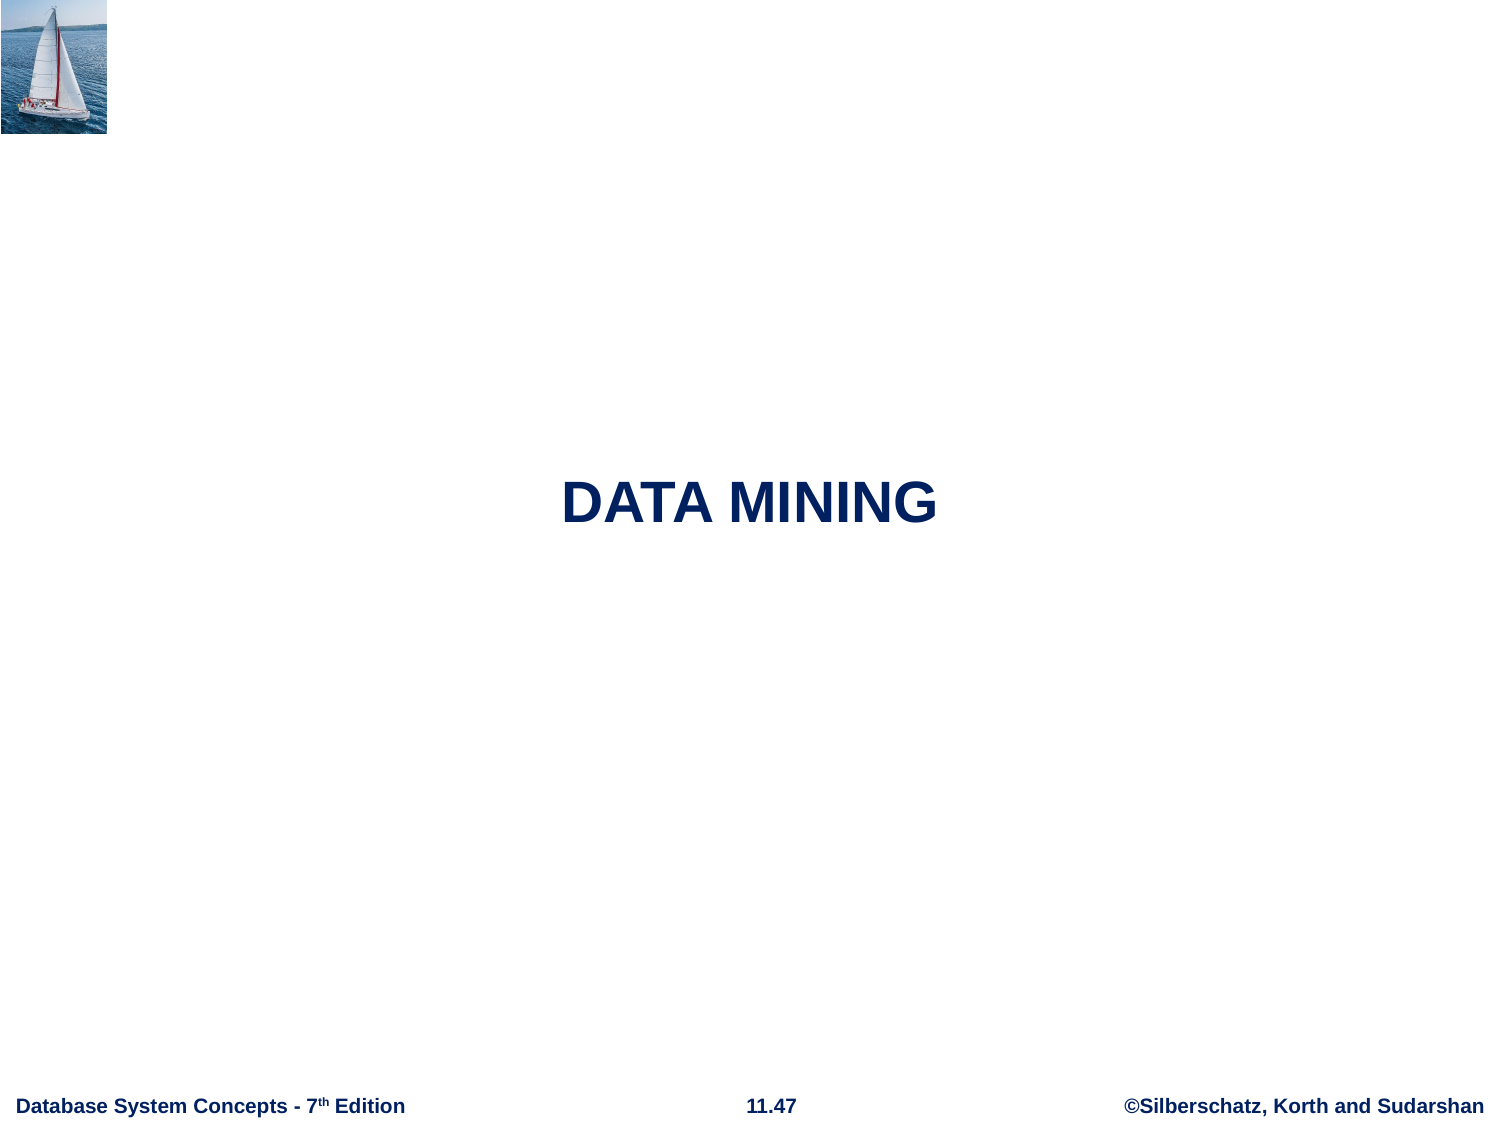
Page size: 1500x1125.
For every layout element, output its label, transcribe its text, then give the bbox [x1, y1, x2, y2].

picture [1, 0, 107, 134]
title Data mining [112, 456, 1388, 626]
